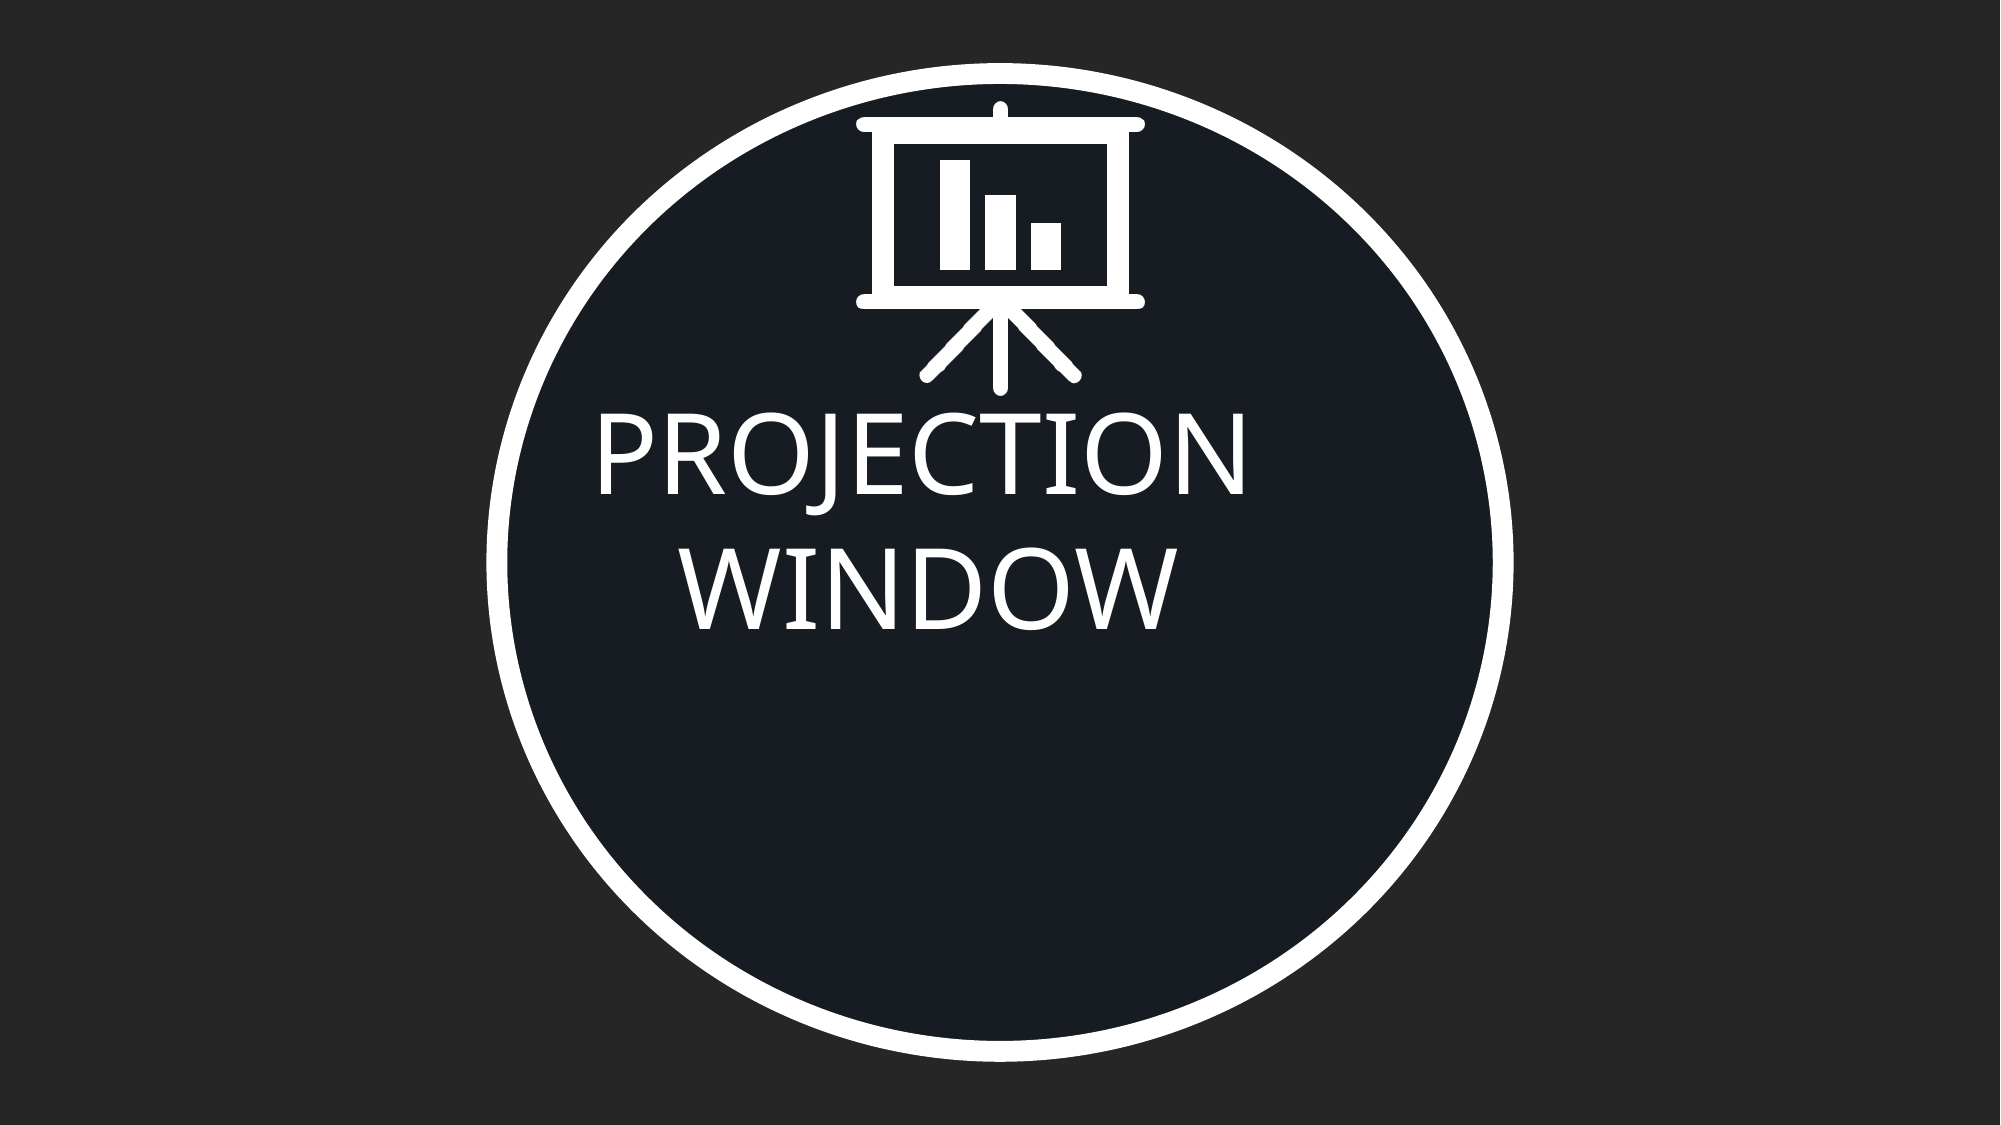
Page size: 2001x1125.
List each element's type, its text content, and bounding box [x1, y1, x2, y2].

picture [818, 57, 1182, 435]
text_box [495, 105, 1505, 1053]
text_box PROJECTION WINDOW [575, 374, 1476, 660]
